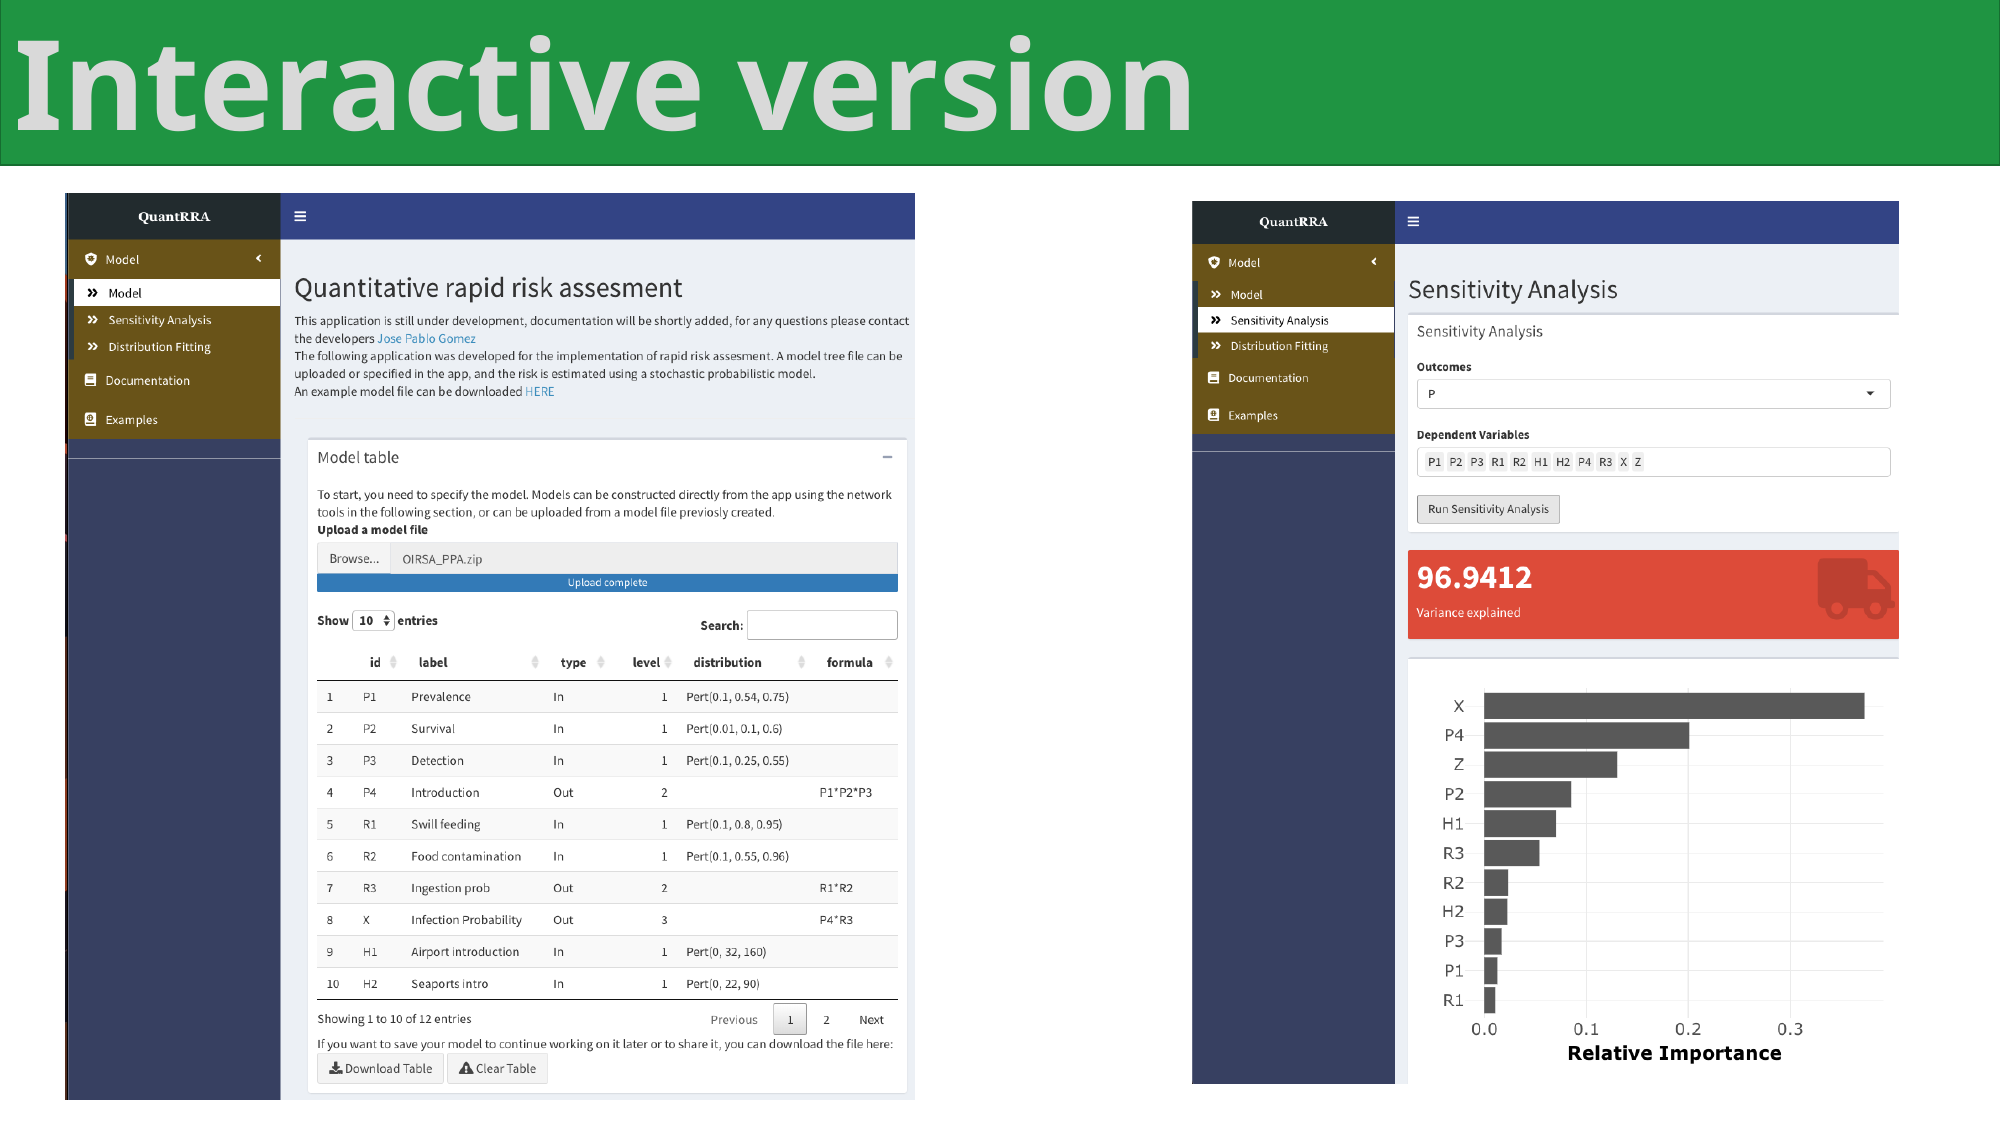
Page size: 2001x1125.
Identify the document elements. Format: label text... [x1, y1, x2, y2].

picture [1192, 201, 1899, 1084]
picture [65, 193, 915, 1100]
text_box Interactive version [0, 0, 2000, 163]
